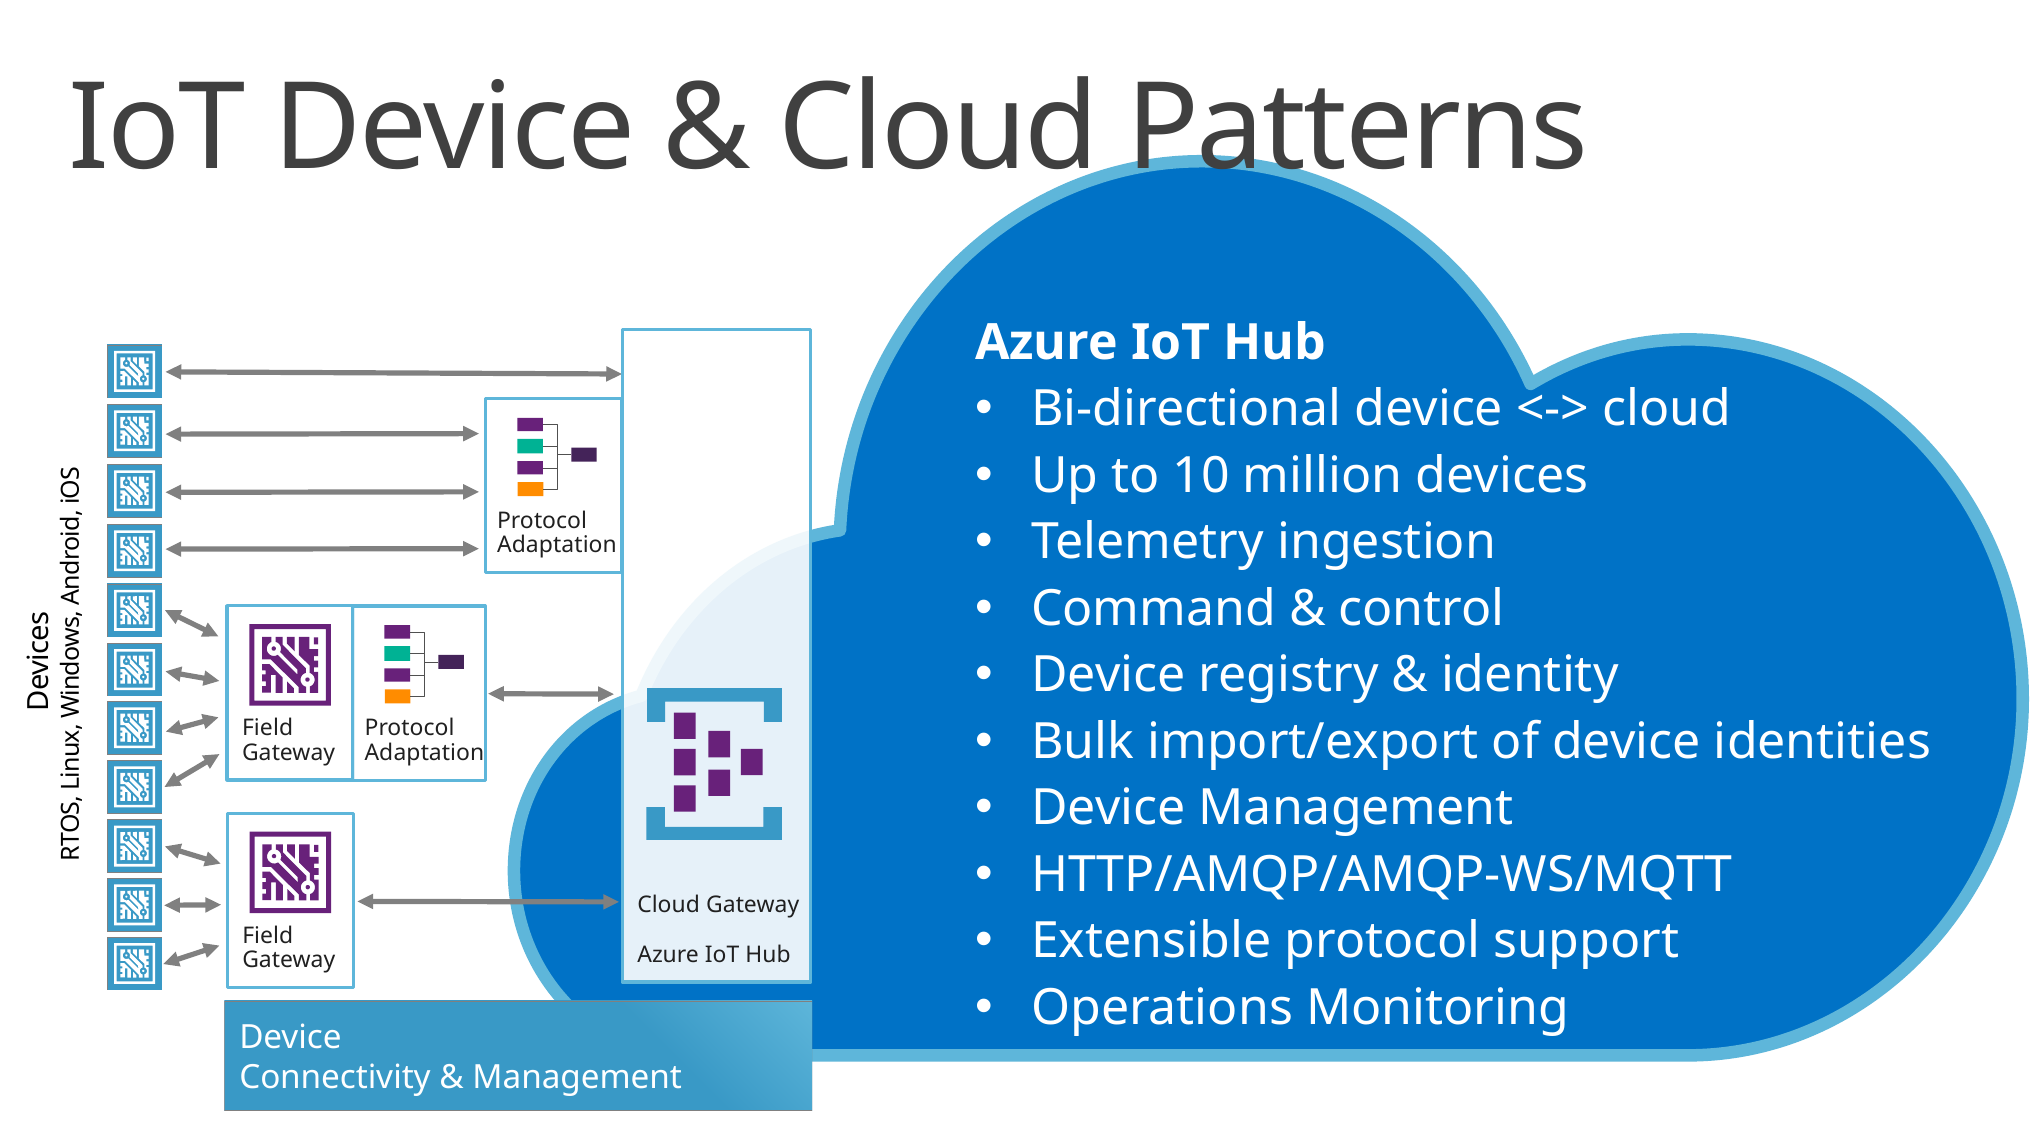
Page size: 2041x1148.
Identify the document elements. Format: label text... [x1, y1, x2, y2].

title IoT Device & Cloud Patterns [45, 48, 1996, 199]
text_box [18, 334, 163, 991]
text_box Device Connectivity & Management [224, 1000, 813, 1111]
text_box [0, 289, 166, 1002]
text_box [164, 609, 219, 637]
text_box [227, 812, 354, 988]
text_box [484, 398, 621, 574]
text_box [164, 753, 220, 788]
text_box Azure IoT Hub Bi-directional device <-> cloud Up to 10 million devices Telemetry ingestion Command & control Device registry & identity Bulk import/export of device identities Device Management HTTP/AMQP/AMQP-WS/MQTT Extensible protocol support Operations Monitoring [945, 292, 2023, 1126]
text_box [226, 605, 352, 781]
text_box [163, 945, 220, 965]
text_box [165, 717, 219, 732]
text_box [352, 605, 486, 781]
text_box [621, 329, 812, 983]
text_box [164, 846, 221, 864]
text_box [513, 199, 1475, 1057]
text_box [165, 371, 621, 375]
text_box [165, 671, 220, 682]
